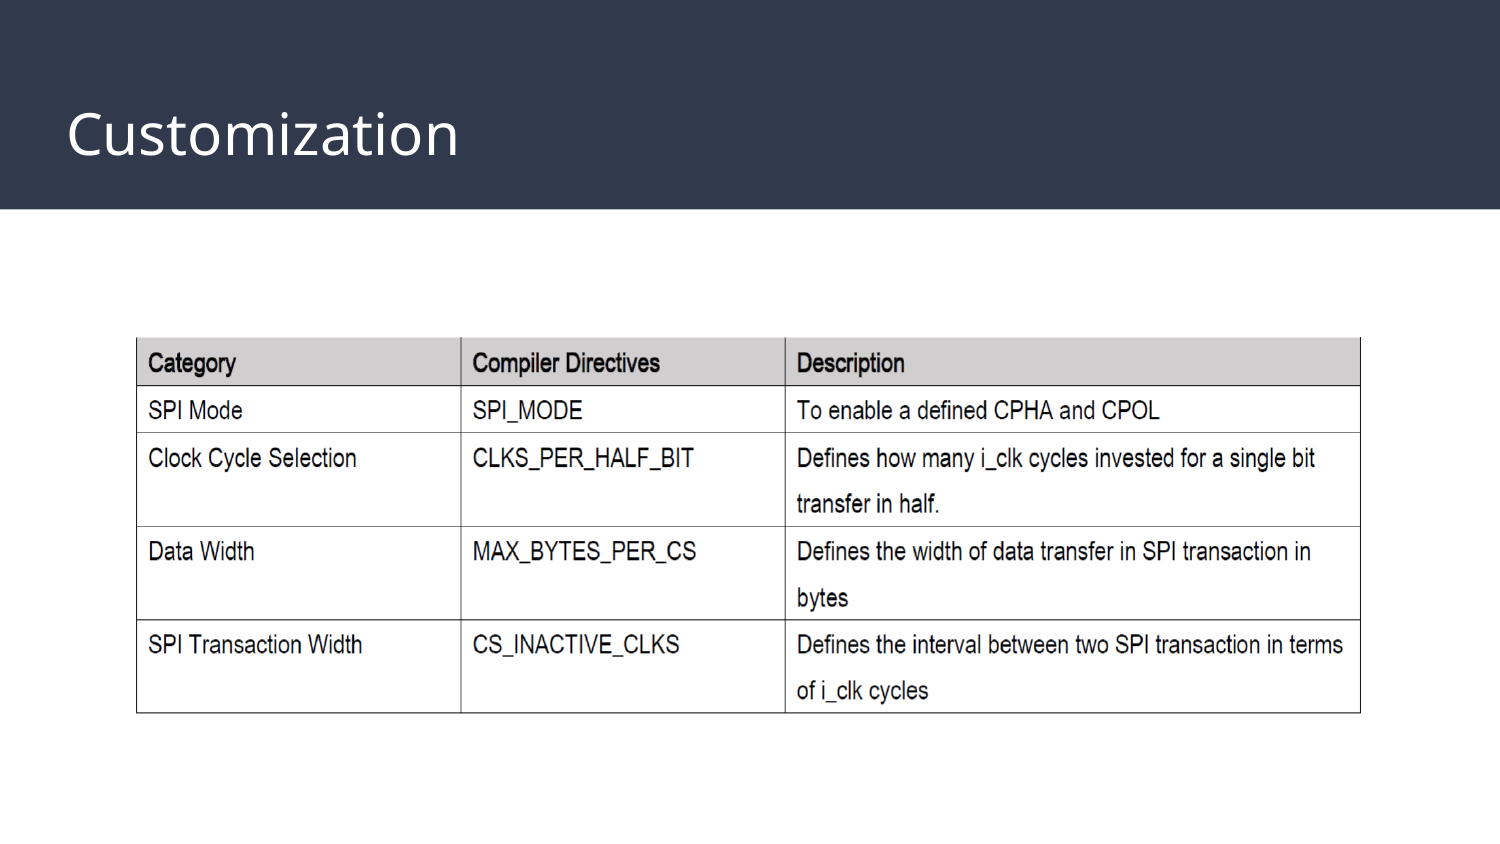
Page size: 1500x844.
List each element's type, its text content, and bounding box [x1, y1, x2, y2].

picture [95, 327, 1435, 720]
title Customization [51, 82, 1449, 185]
